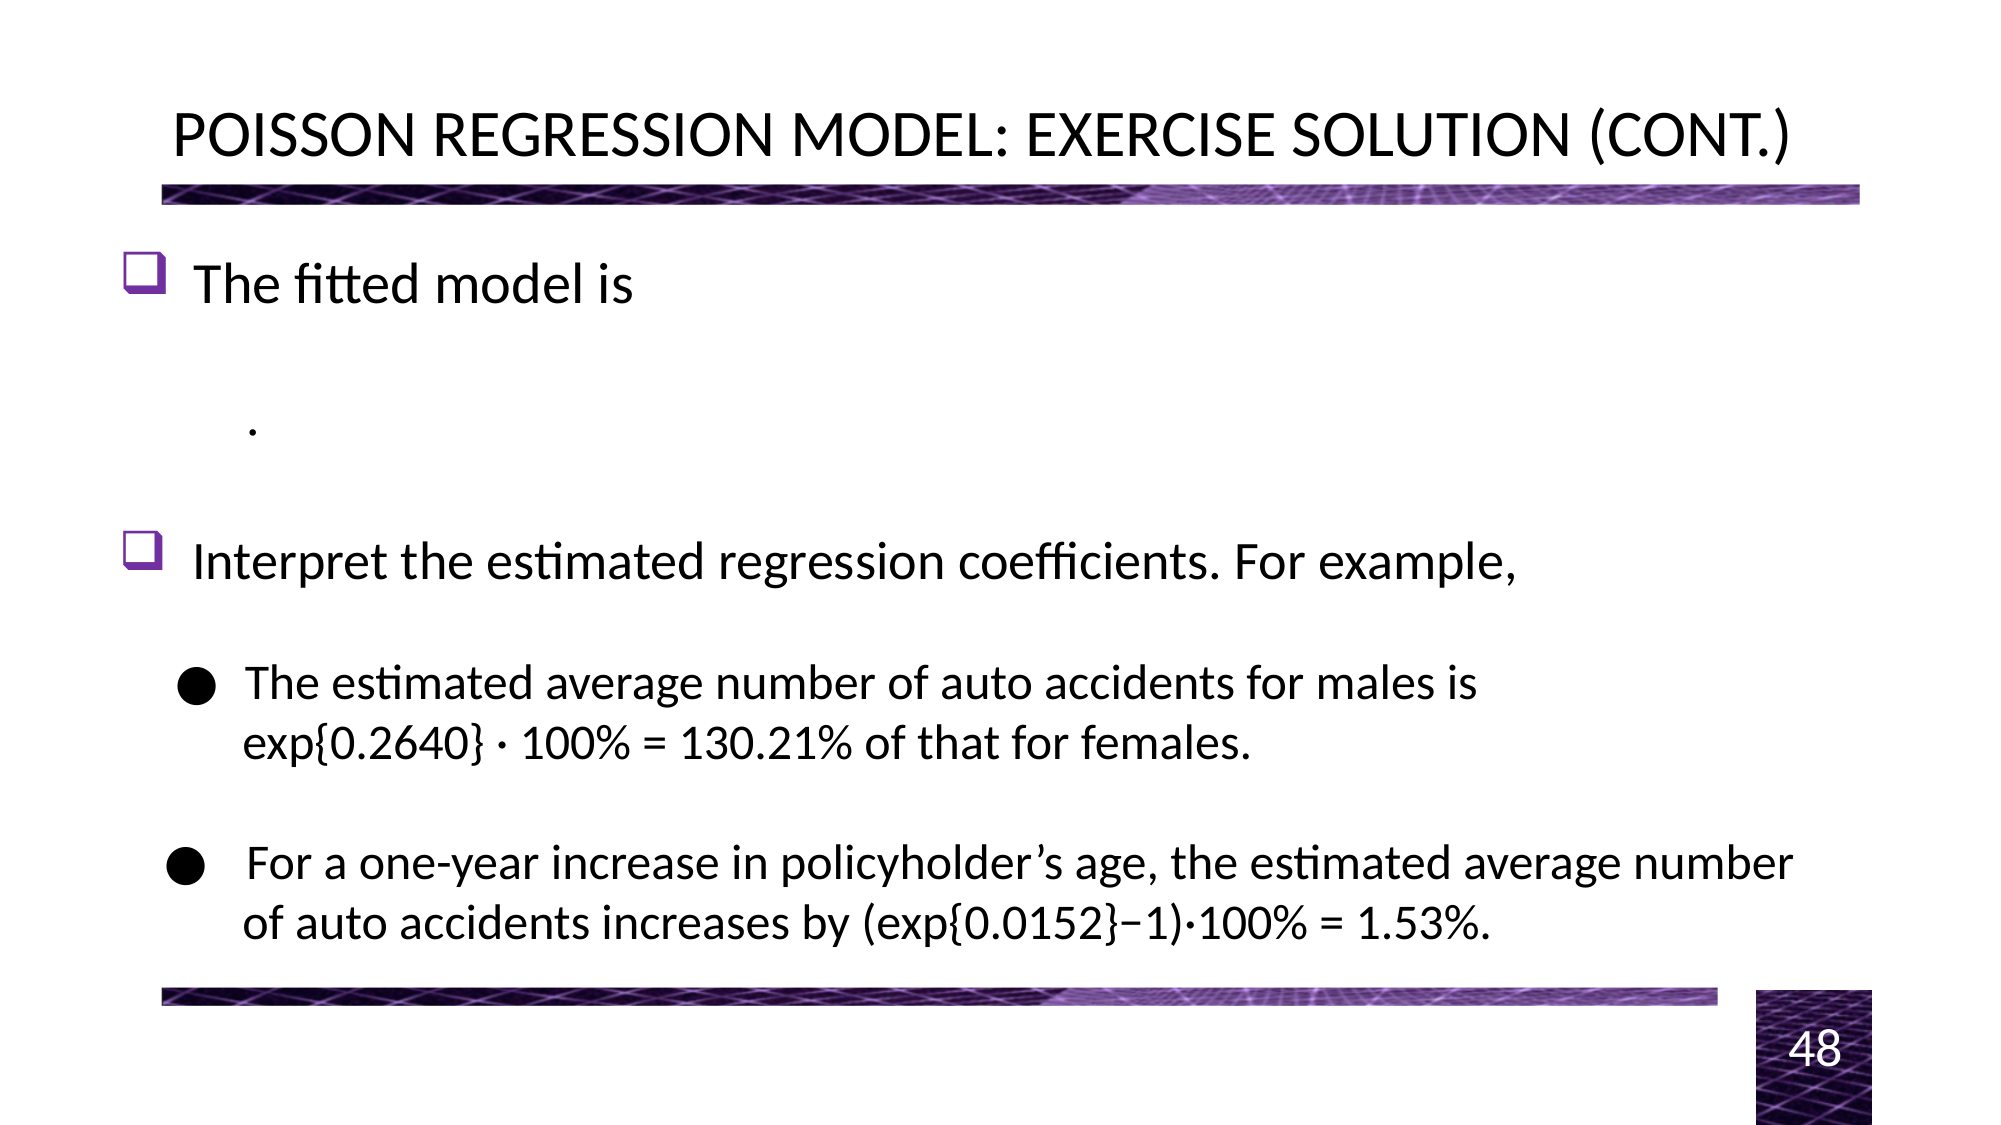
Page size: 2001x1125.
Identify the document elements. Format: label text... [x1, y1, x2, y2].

text_box POISSON REGRESSION MODEL: EXERCISE SOLUTION (CONT.) [119, 75, 1847, 186]
picture [1756, 990, 1872, 1125]
picture [161, 987, 1718, 1007]
picture [161, 184, 1860, 205]
title POISSON REGRESSION example continues [51, 89, 340, 961]
